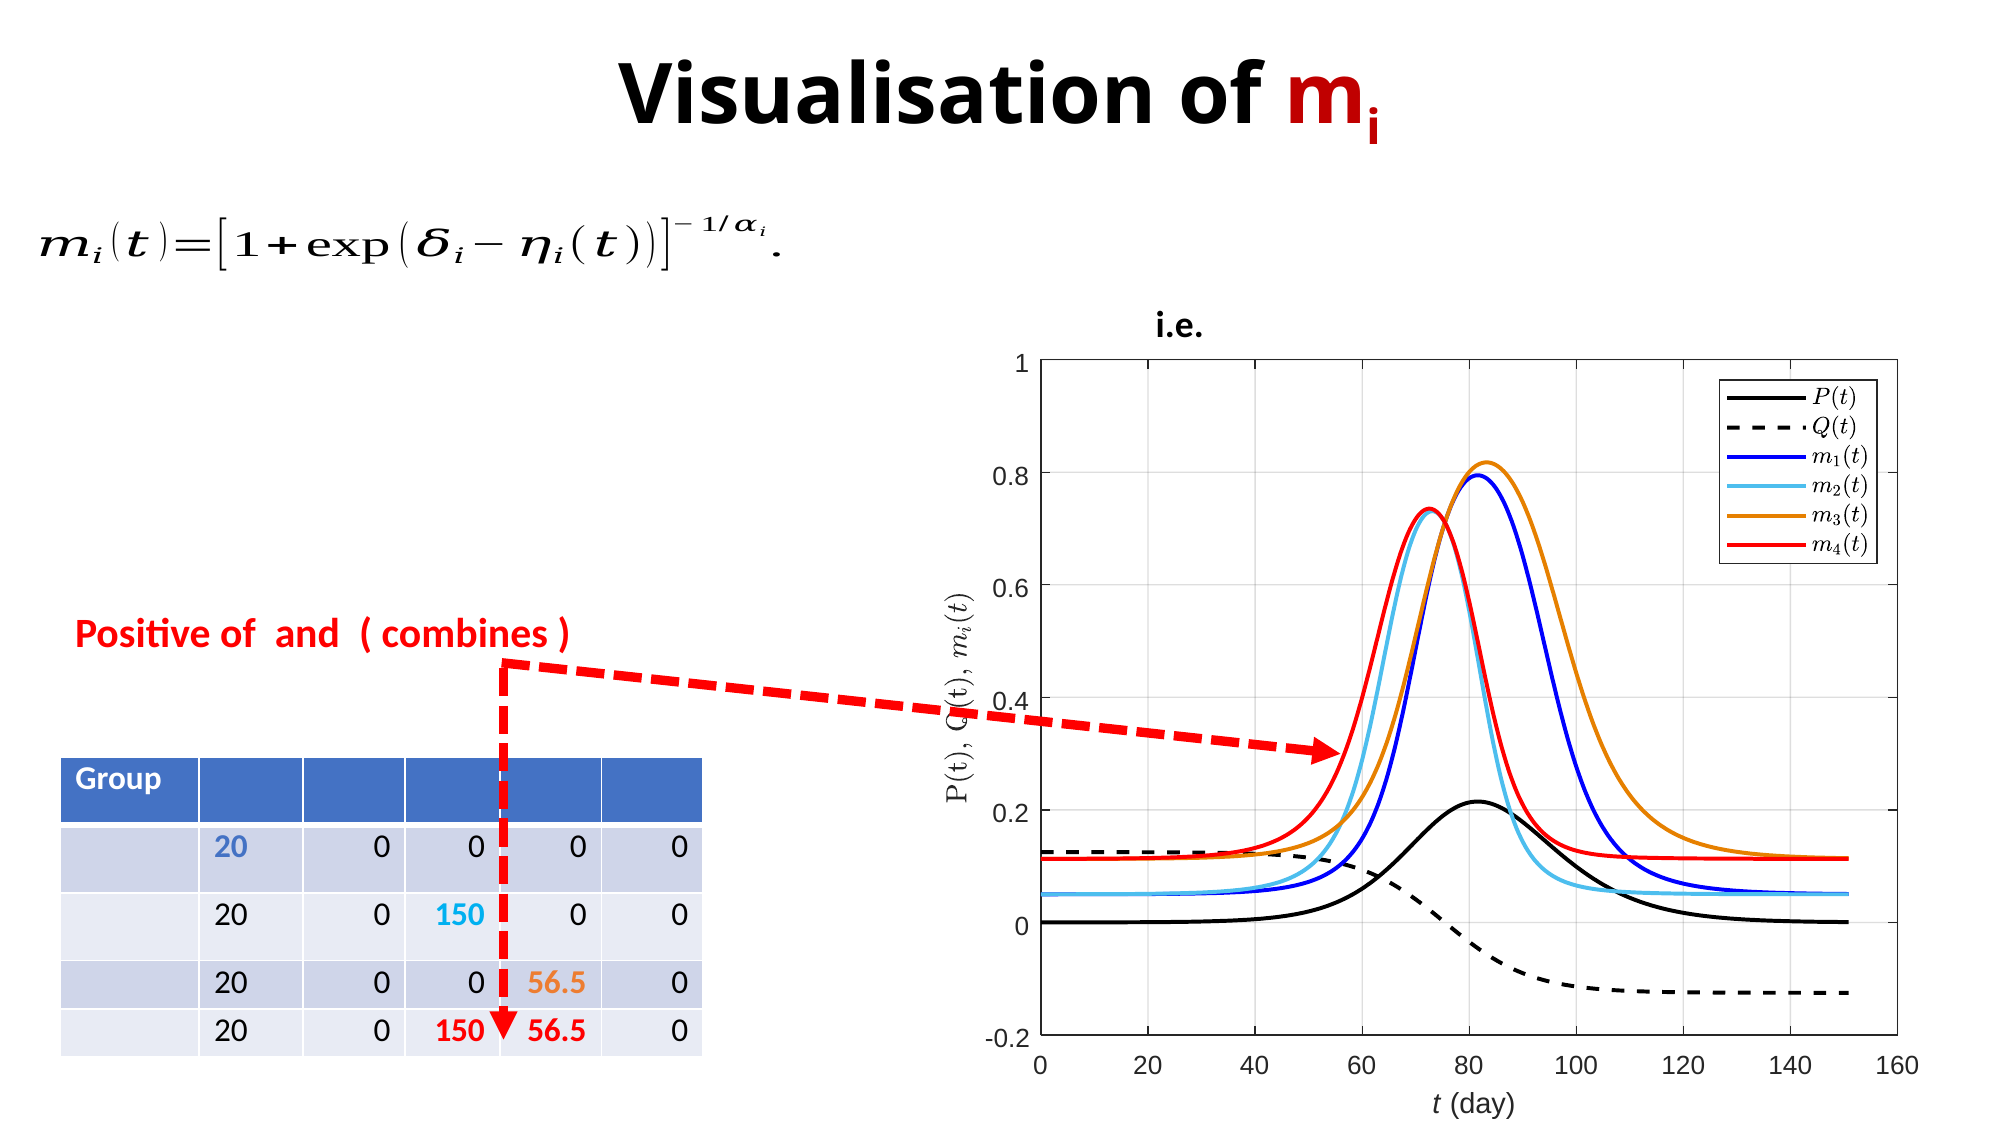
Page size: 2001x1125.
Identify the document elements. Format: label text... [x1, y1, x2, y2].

text_box Visualisation of mi [137, 33, 1863, 152]
picture [897, 298, 2000, 1125]
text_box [501, 668, 1341, 754]
